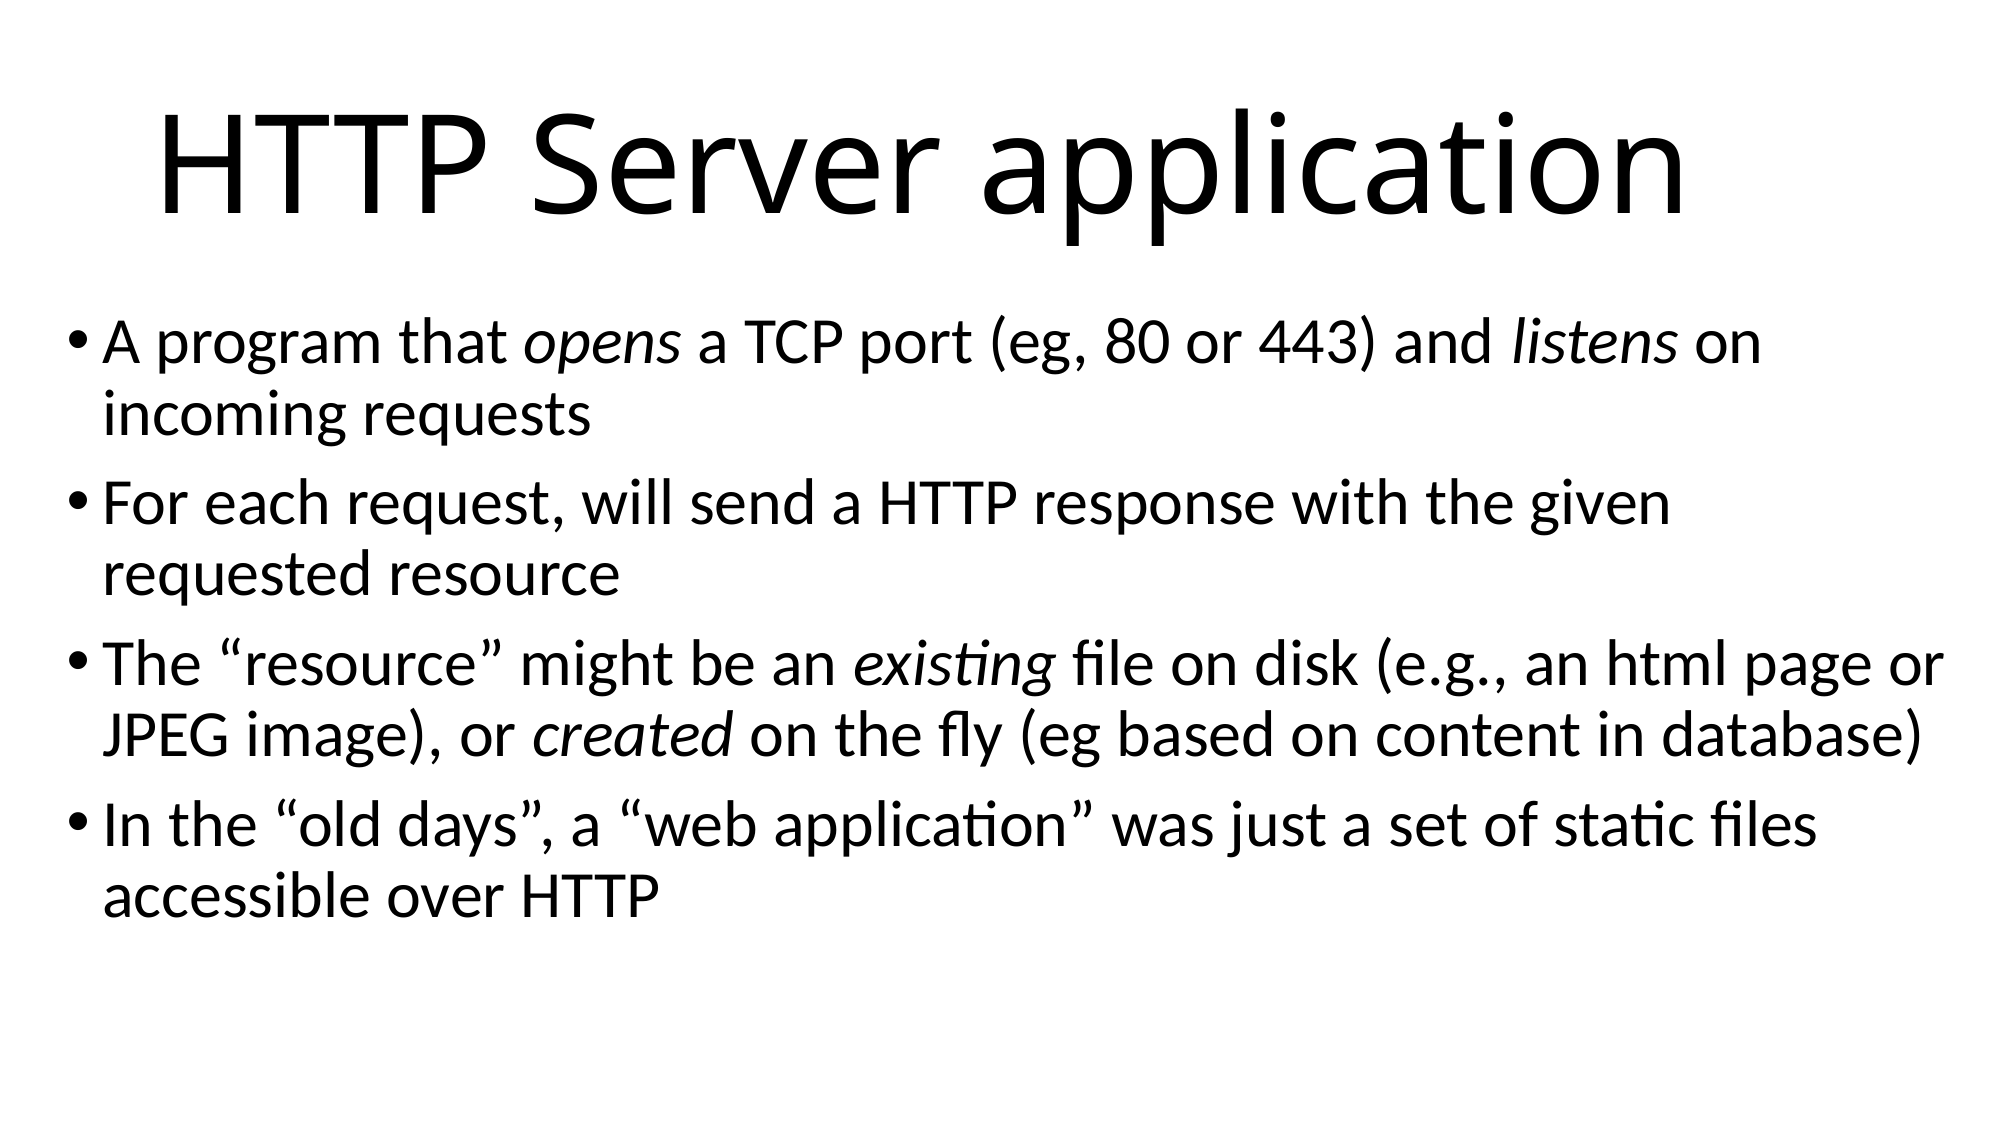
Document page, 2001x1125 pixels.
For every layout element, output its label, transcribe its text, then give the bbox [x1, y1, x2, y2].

title HTTP Server application [137, 59, 1863, 278]
list A program that opens a TCP port (eg, 80 or 443) and listens on incoming requests For each request, will send a HTTP response with the given requested resource The “resource” might be an existing file on disk (e.g., an html page or JPEG image), or created on the fly (eg based on content in database) In the “old days”, a “web application” was just a set of static files accessible over HTTP [51, 299, 1963, 1014]
